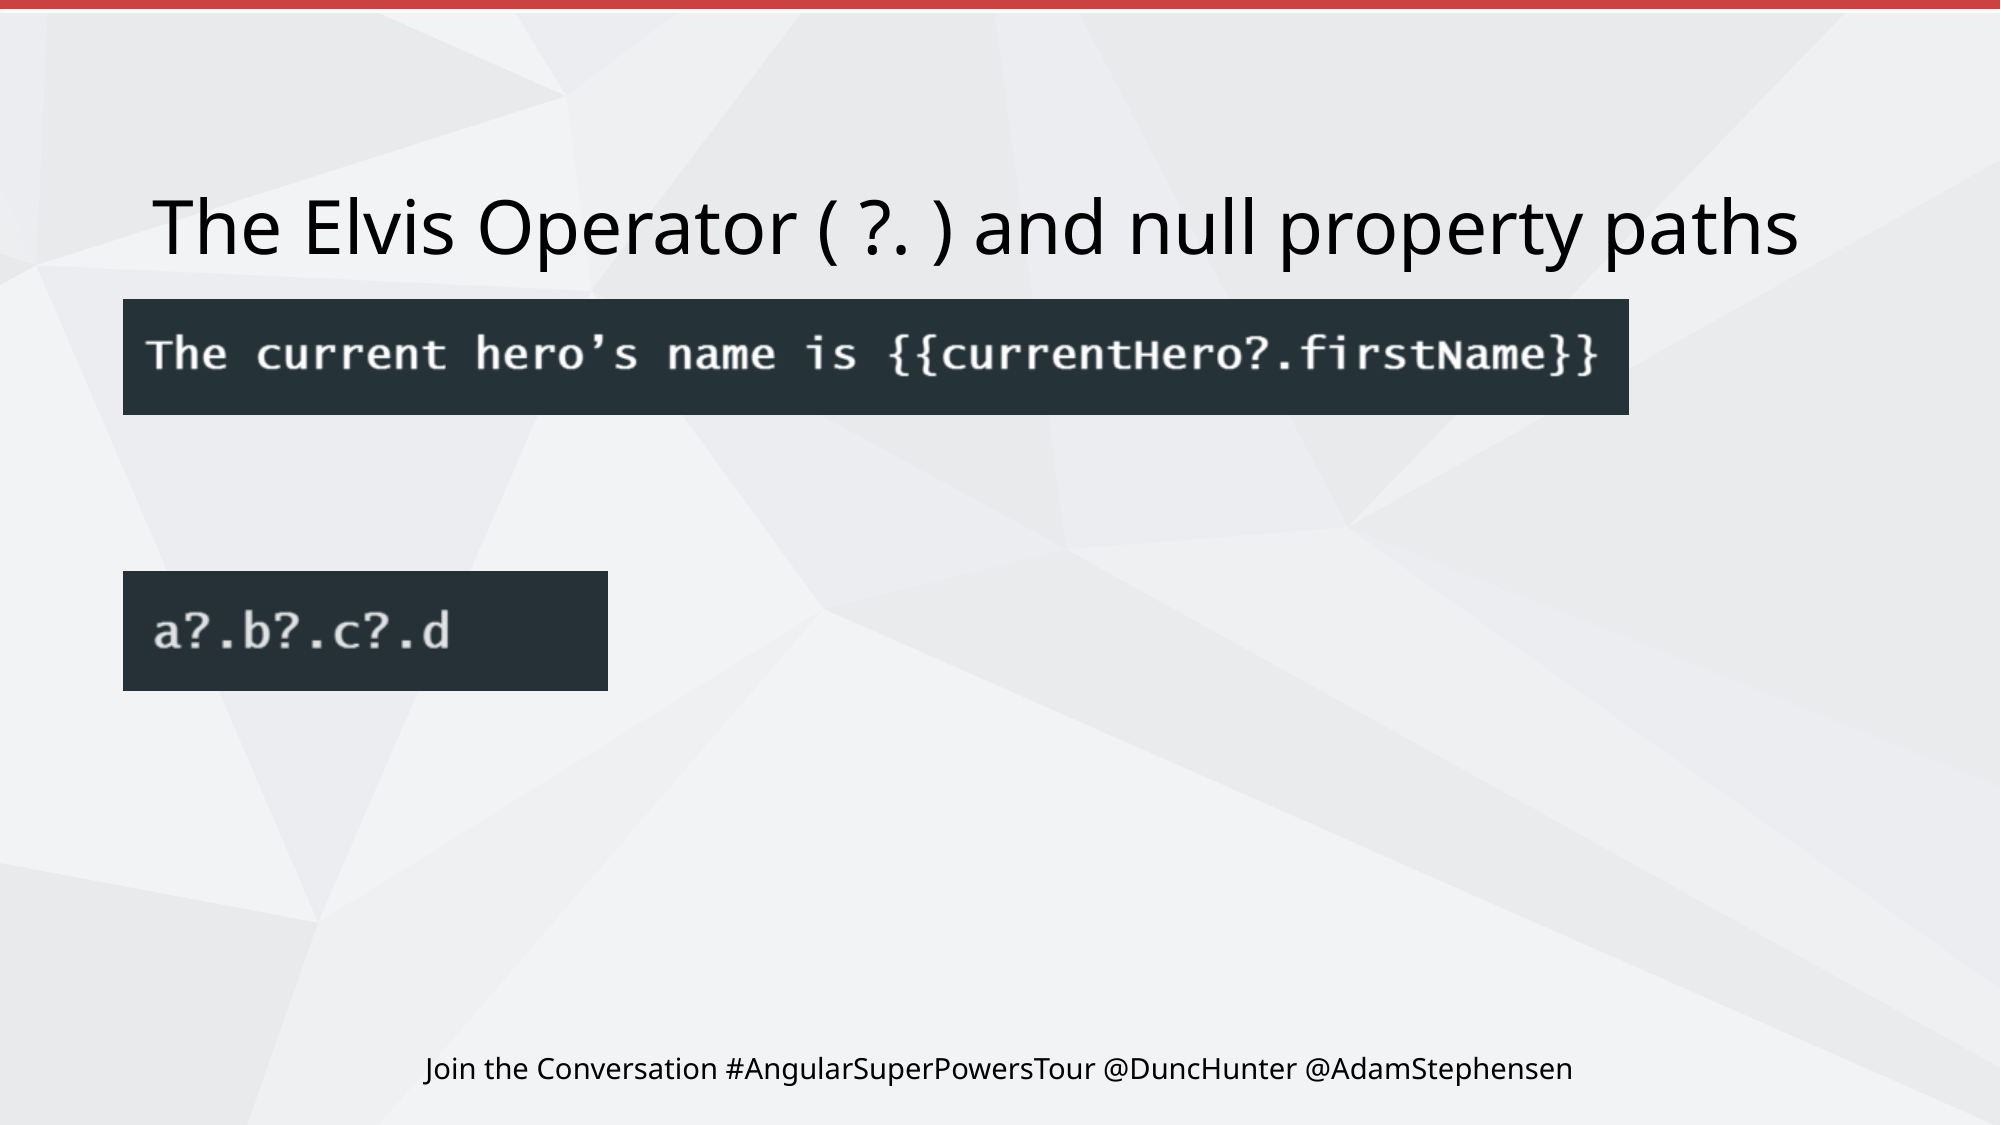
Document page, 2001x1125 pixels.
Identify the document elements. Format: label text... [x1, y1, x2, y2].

footer Join the Conversation #AngularSuperPowersTour @DuncHunter @AdamStephensen [123, 1042, 1877, 1103]
title The Elvis Operator ( ?. ) and null property paths [123, 60, 1877, 278]
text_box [0, 13, 2000, 1125]
picture [123, 299, 1629, 415]
picture [123, 571, 608, 691]
